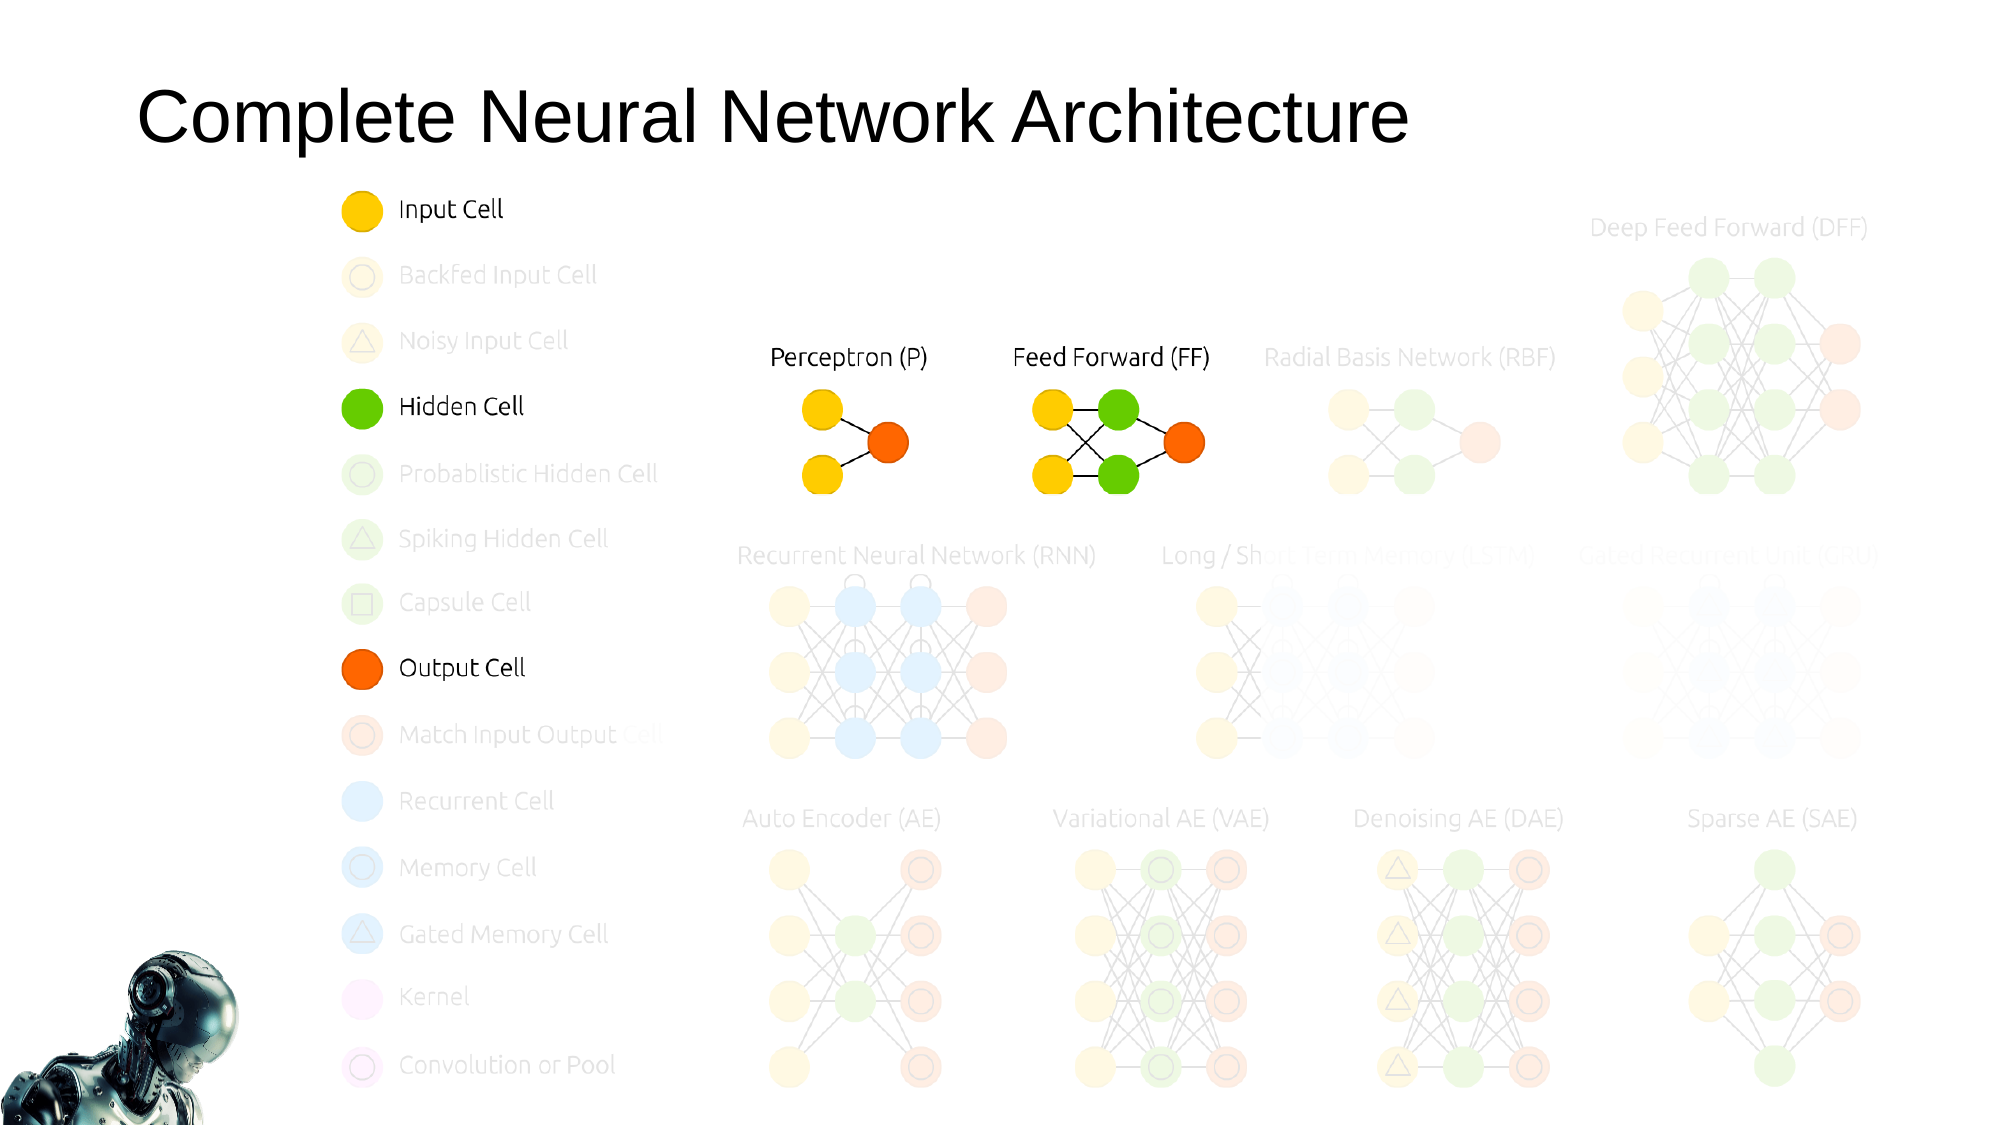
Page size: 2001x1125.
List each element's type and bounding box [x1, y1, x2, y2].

text_box [121, 60, 1907, 1113]
picture [0, 950, 241, 1125]
